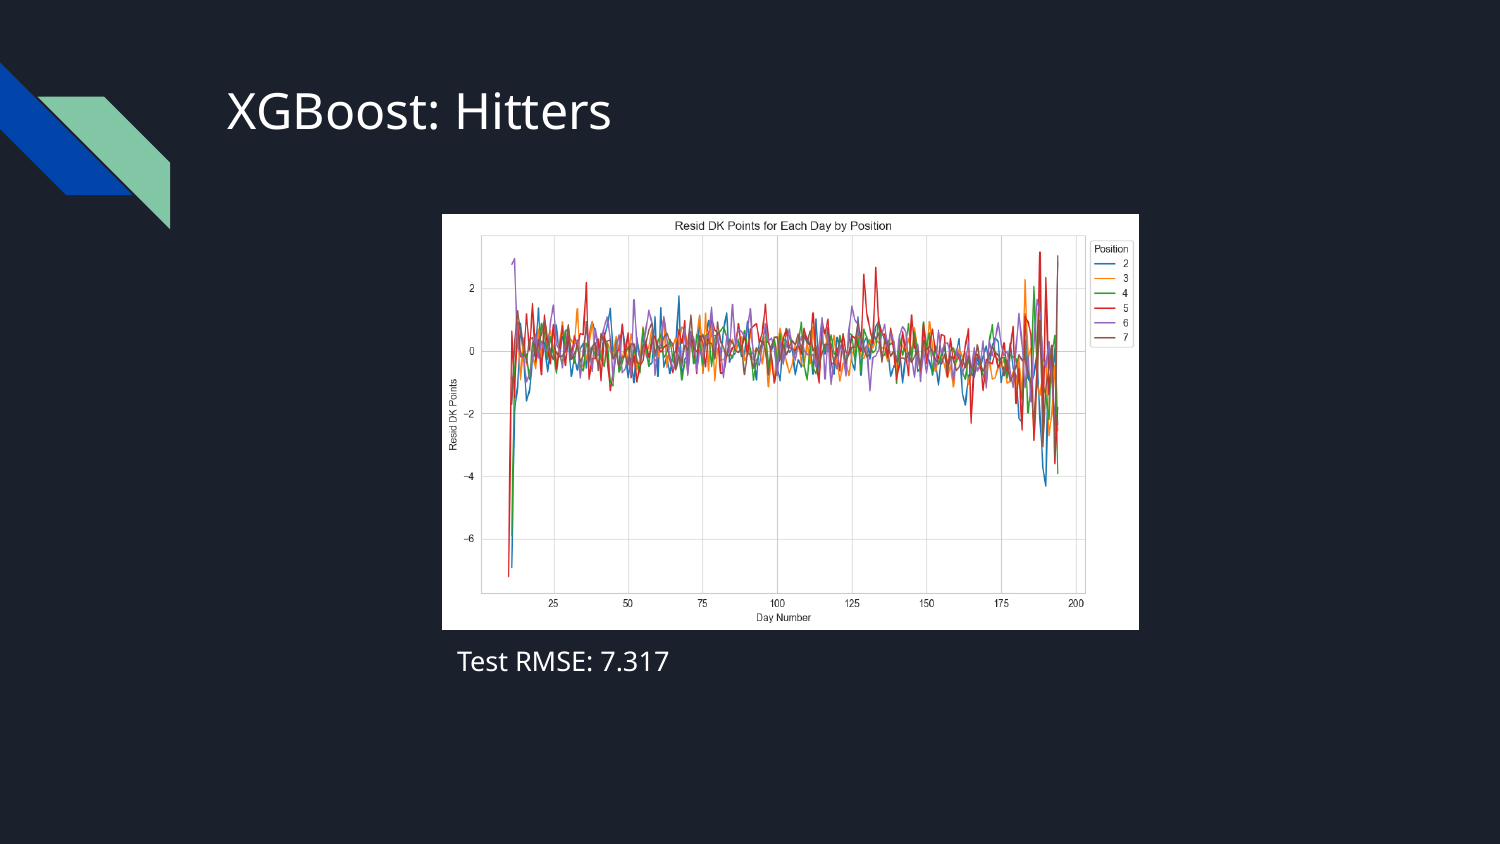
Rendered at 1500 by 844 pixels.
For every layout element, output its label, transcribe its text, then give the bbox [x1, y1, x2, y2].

text_box Test RMSE: 7.317 [442, 637, 1138, 692]
picture [441, 213, 1139, 630]
title XGBoost: Hitters [212, 64, 1368, 215]
